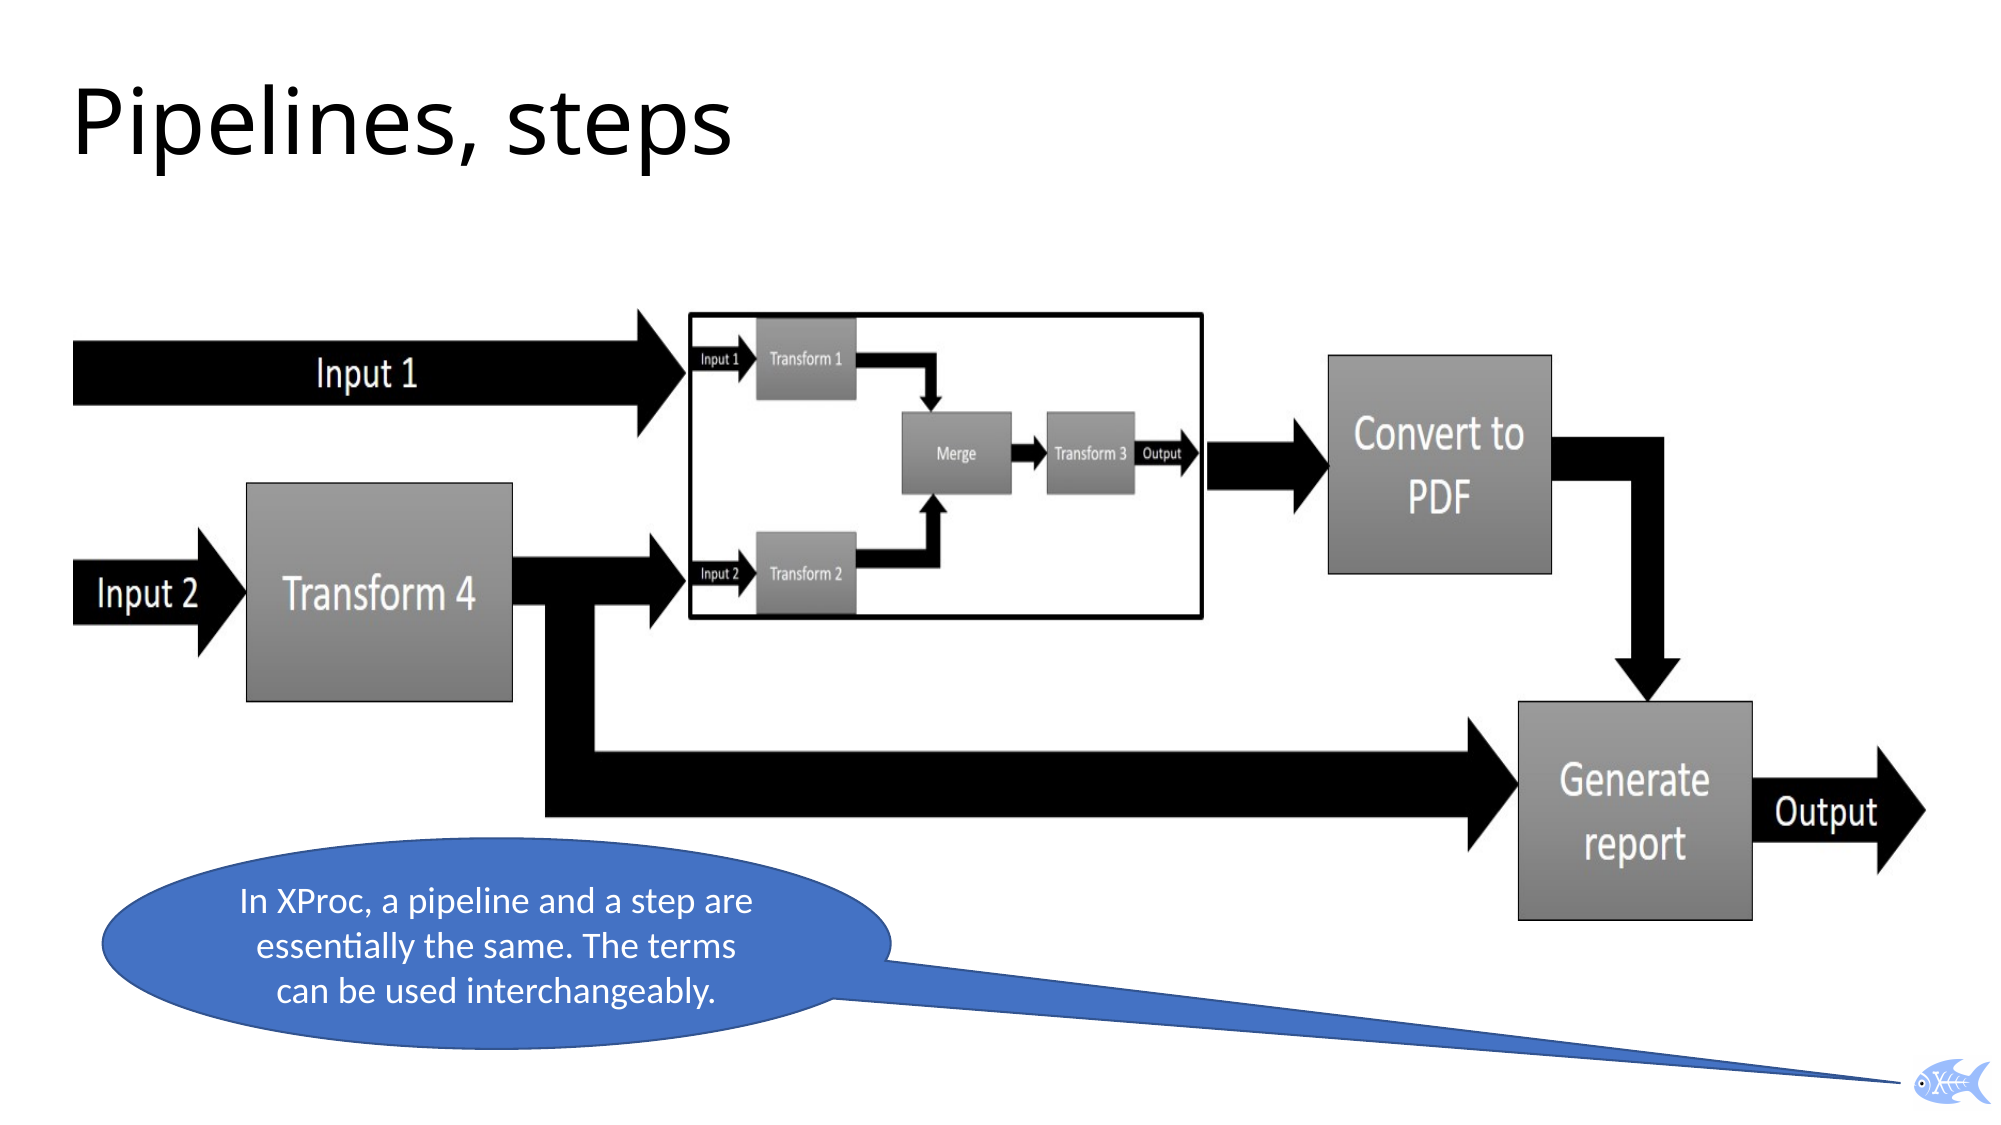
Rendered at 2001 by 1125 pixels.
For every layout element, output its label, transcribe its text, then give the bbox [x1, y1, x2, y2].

text_box In XProc, a pipeline and a step are essentially the same. The terms can be used interchangeably. [101, 921, 1901, 1085]
picture [1913, 1055, 1992, 1111]
title Pipelines, steps [55, 16, 1781, 234]
picture [73, 308, 1927, 921]
